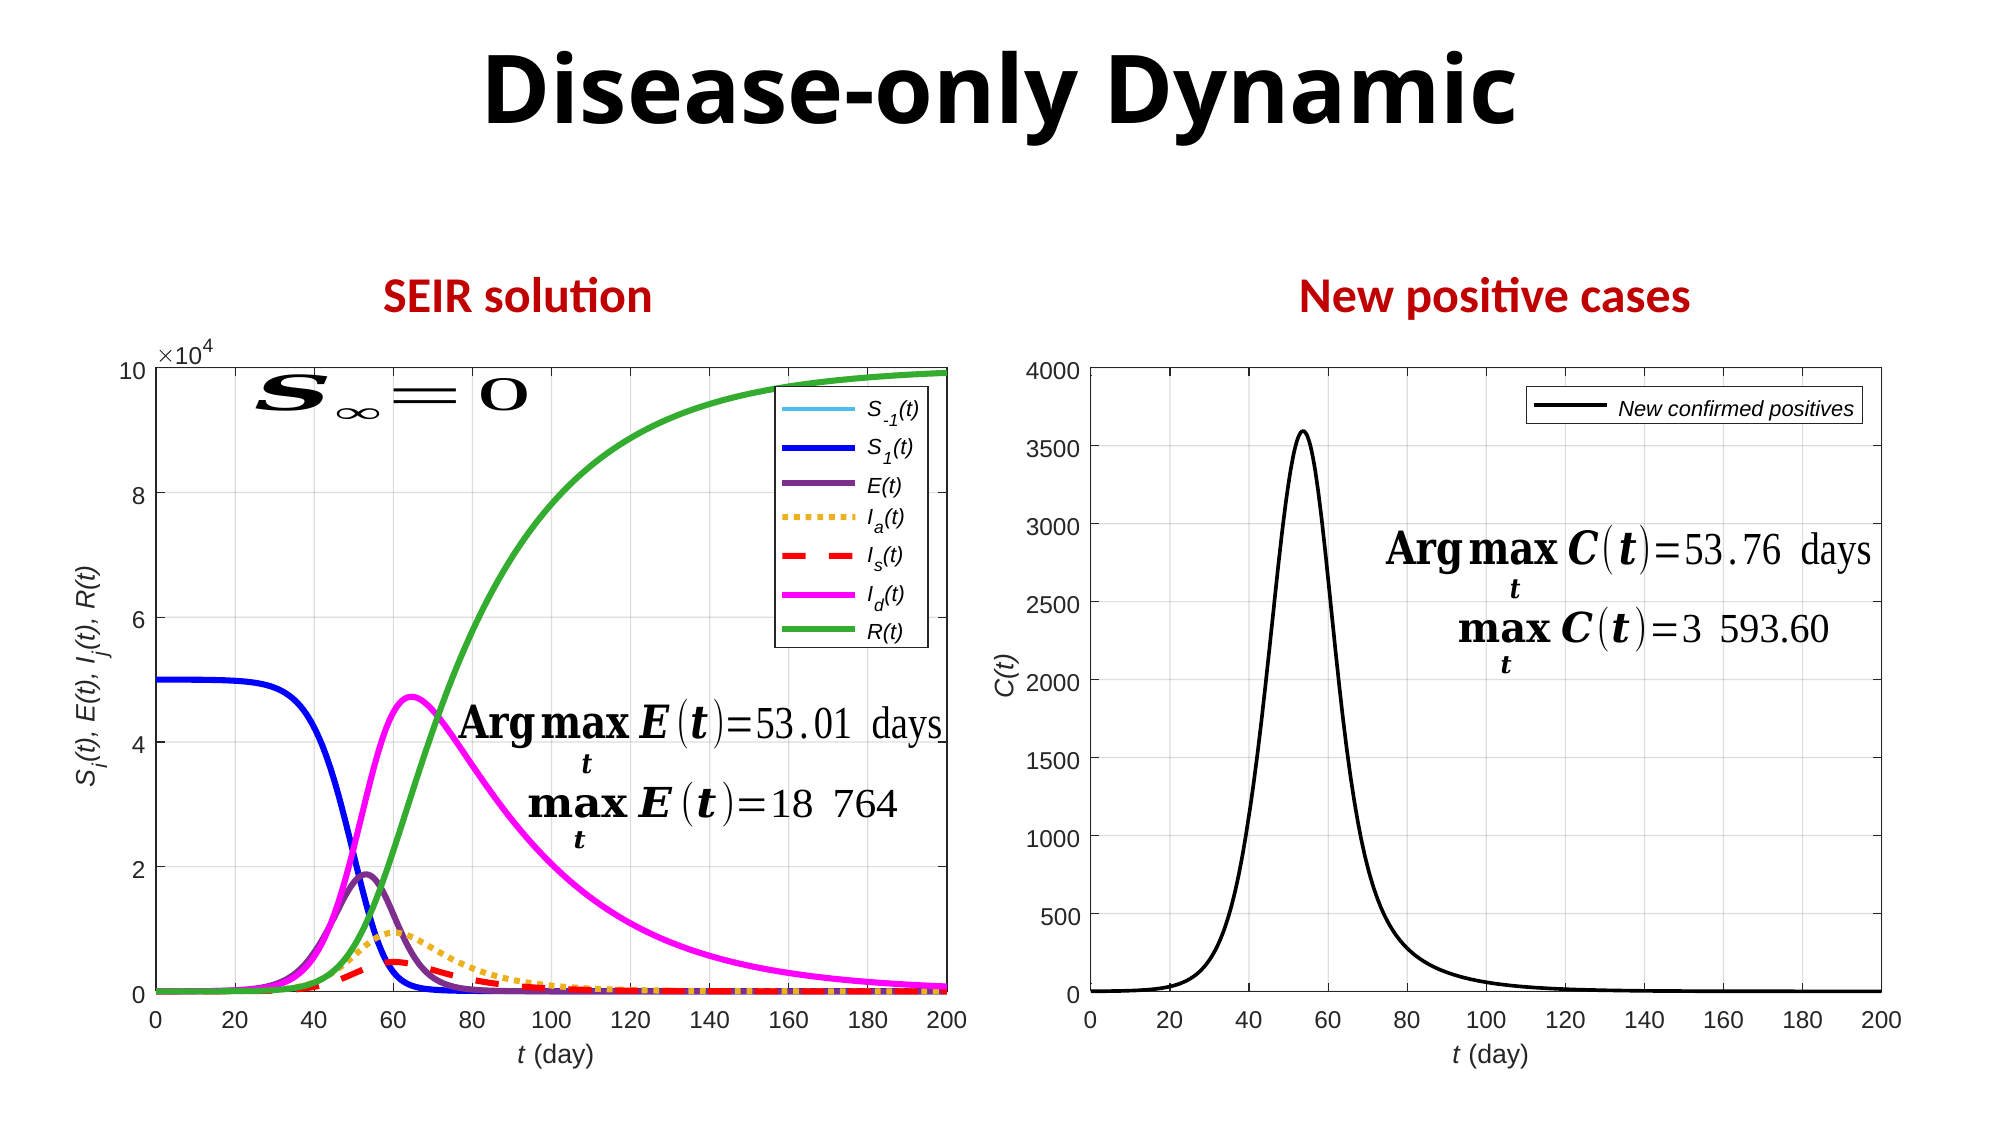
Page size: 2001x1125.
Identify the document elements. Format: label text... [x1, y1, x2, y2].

text_box SEIR solution [368, 255, 675, 310]
picture [23, 310, 1977, 1075]
text_box Disease-only Dynamic [137, 33, 1863, 152]
text_box New positive cases [1284, 255, 1734, 310]
